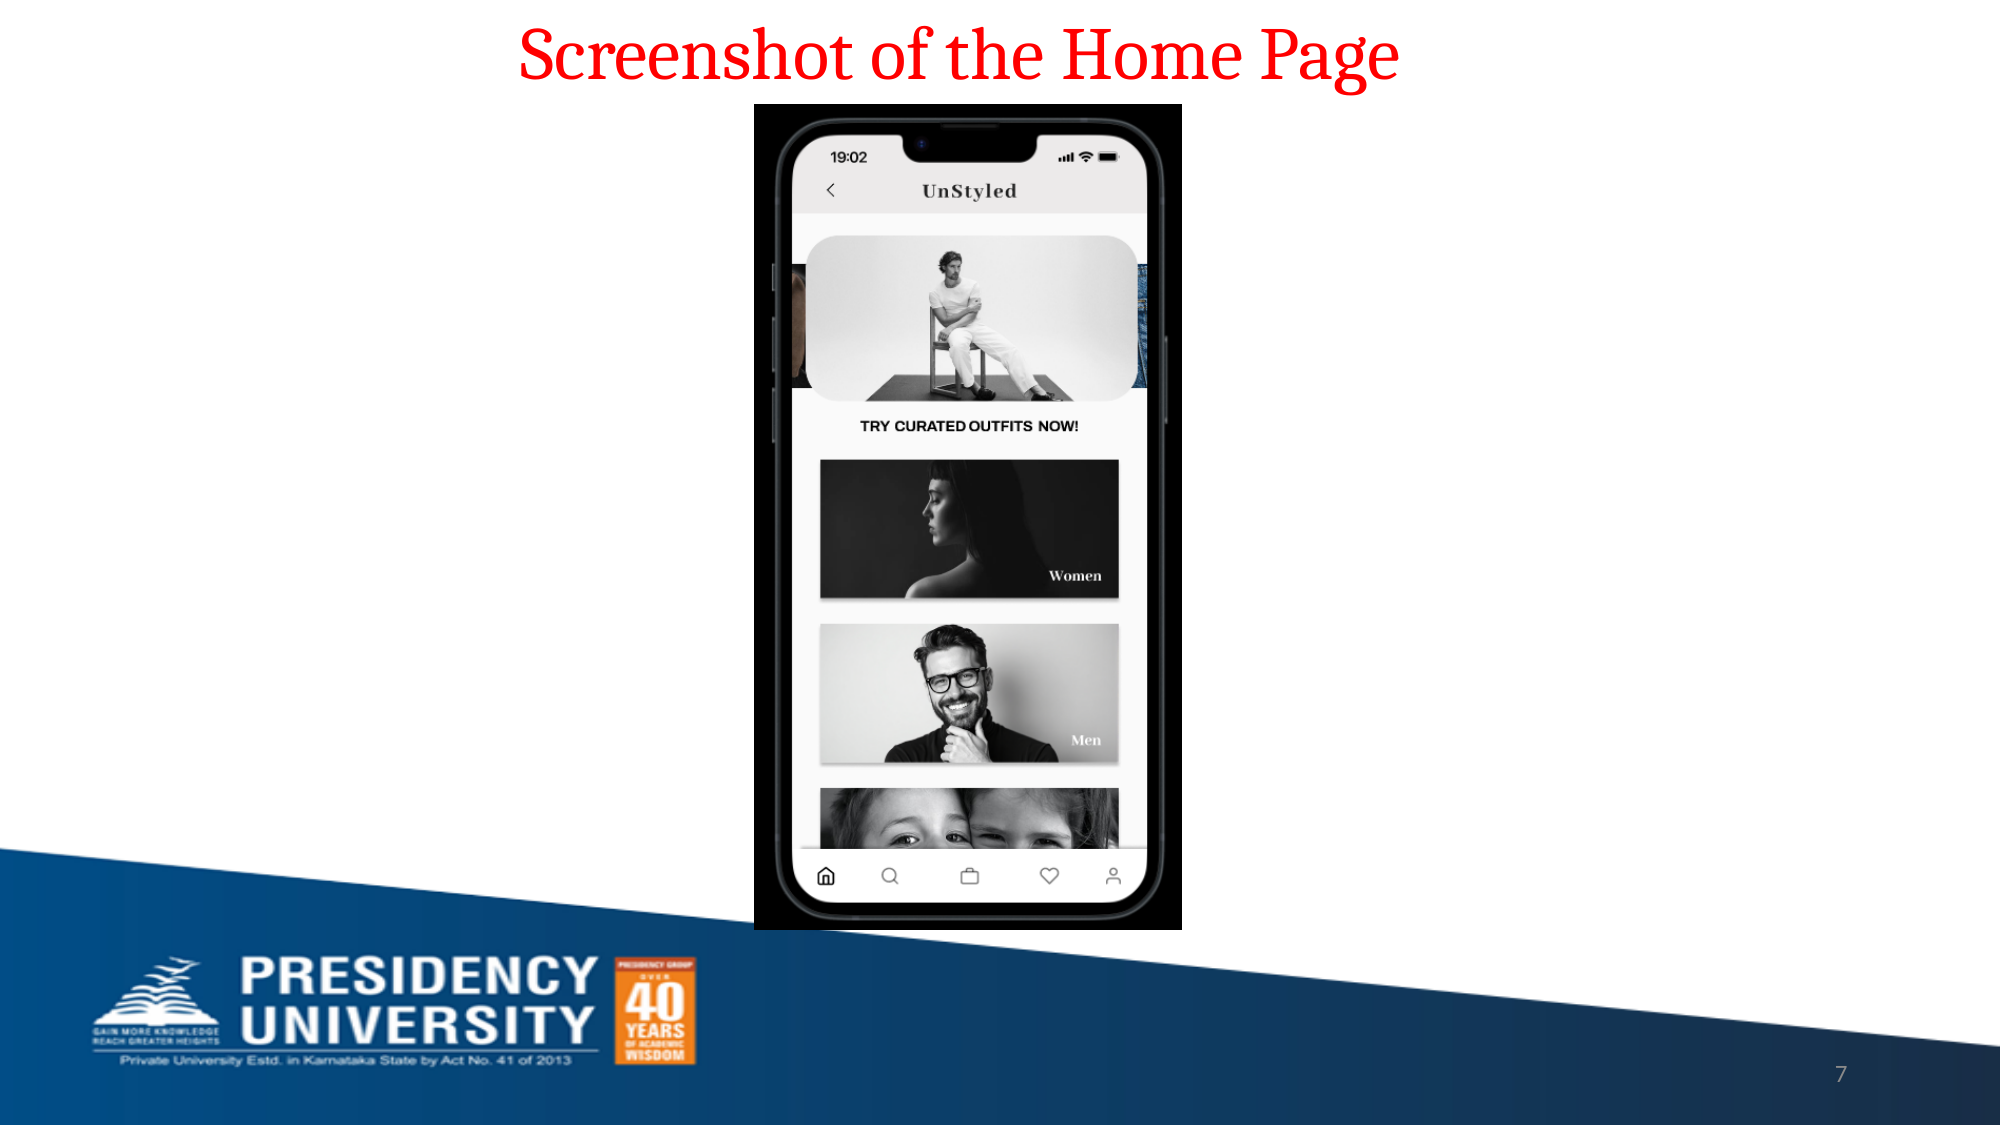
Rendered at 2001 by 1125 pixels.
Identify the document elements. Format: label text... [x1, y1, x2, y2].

picture [0, 104, 2000, 1125]
text_box Screenshot of the Home Page [505, 0, 1433, 102]
slide_number 7 [1412, 1042, 1863, 1103]
